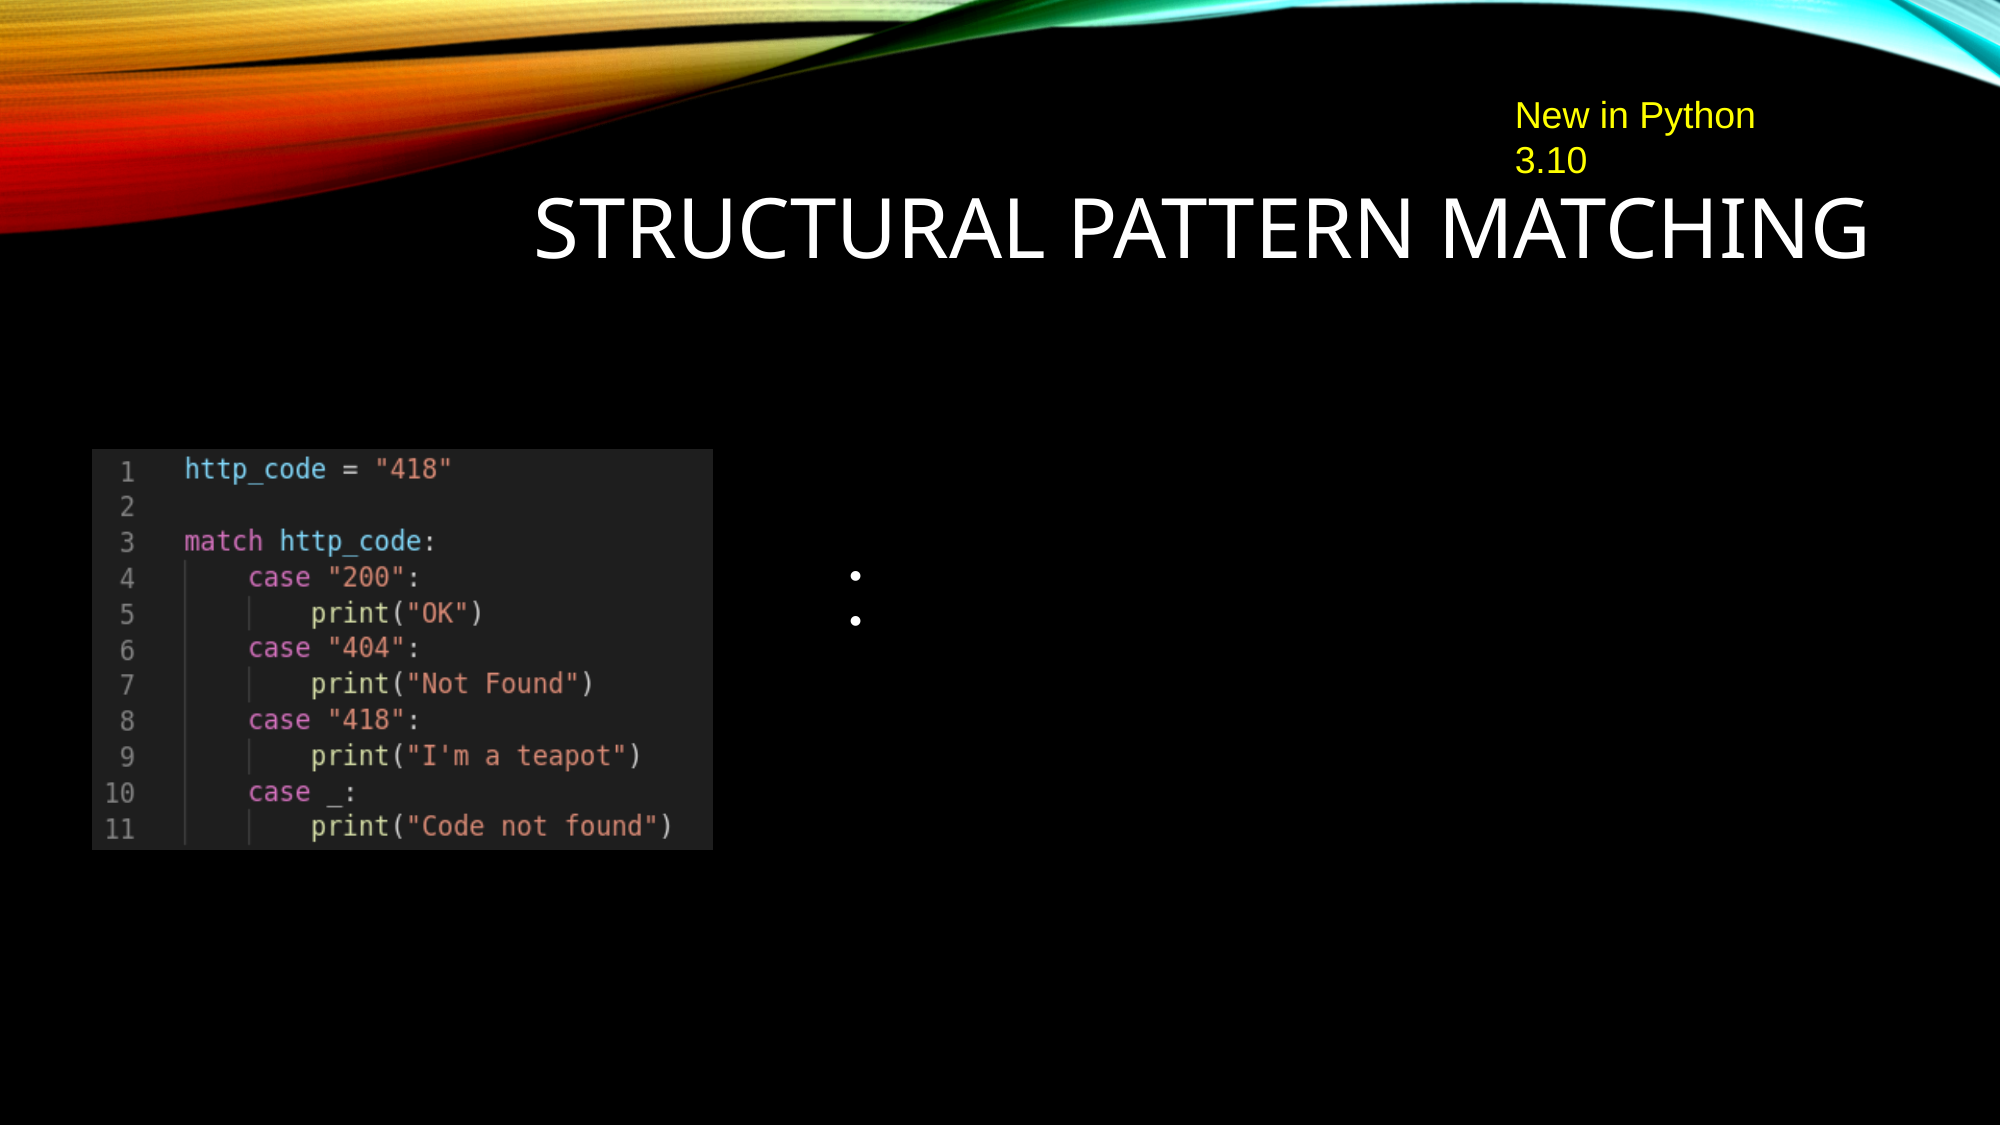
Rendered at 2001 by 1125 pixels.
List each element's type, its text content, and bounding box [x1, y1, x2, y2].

picture [0, 0, 2000, 236]
text_box Feature is more capable than other languages case statements No match, no actions taken Underscore in the last case is a wildcard (optional) [834, 459, 1913, 600]
text_box Structural pattern Matching [224, 125, 1887, 338]
text_box New in Python 3.10 [1500, 83, 1854, 140]
picture [91, 449, 713, 850]
